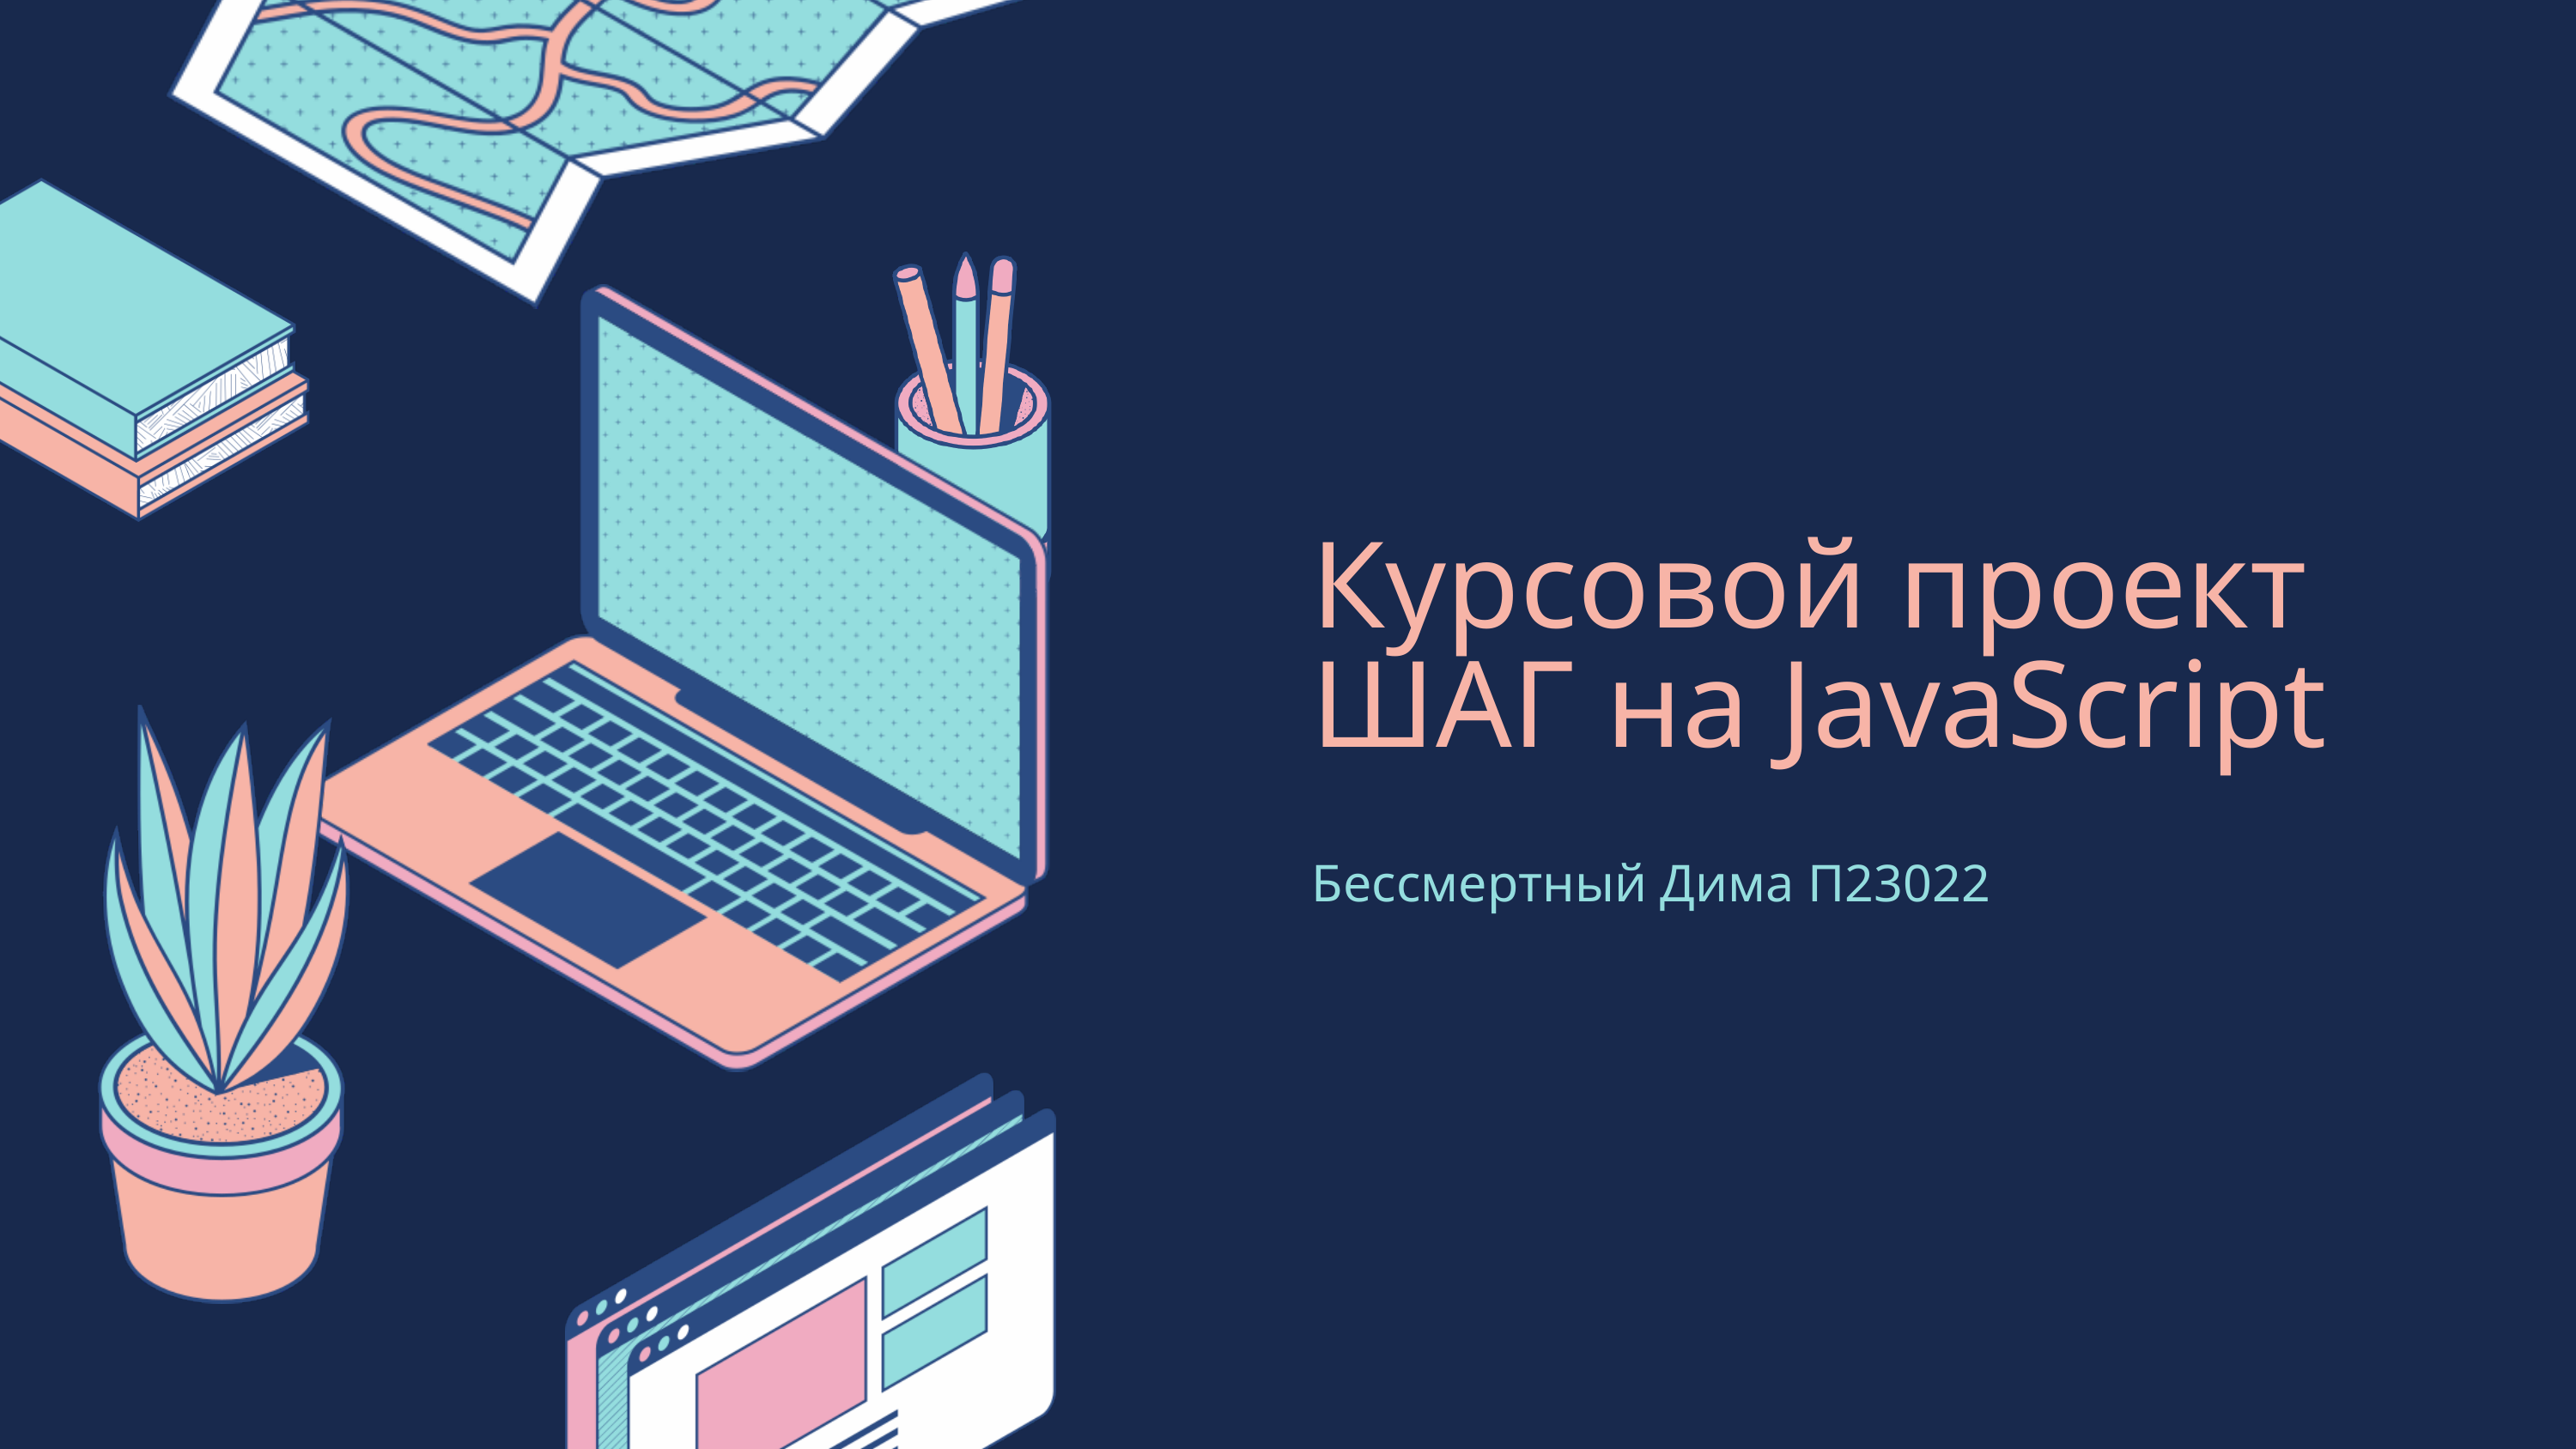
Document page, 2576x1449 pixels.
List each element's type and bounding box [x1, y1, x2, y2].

text_box [295, 284, 1050, 1072]
text_box [888, 252, 1057, 616]
text_box [166, 0, 1119, 309]
text_box [1311, 410, 2393, 907]
text_box [565, 1071, 1056, 1449]
text_box [88, 705, 355, 1304]
text_box [0, 178, 310, 522]
